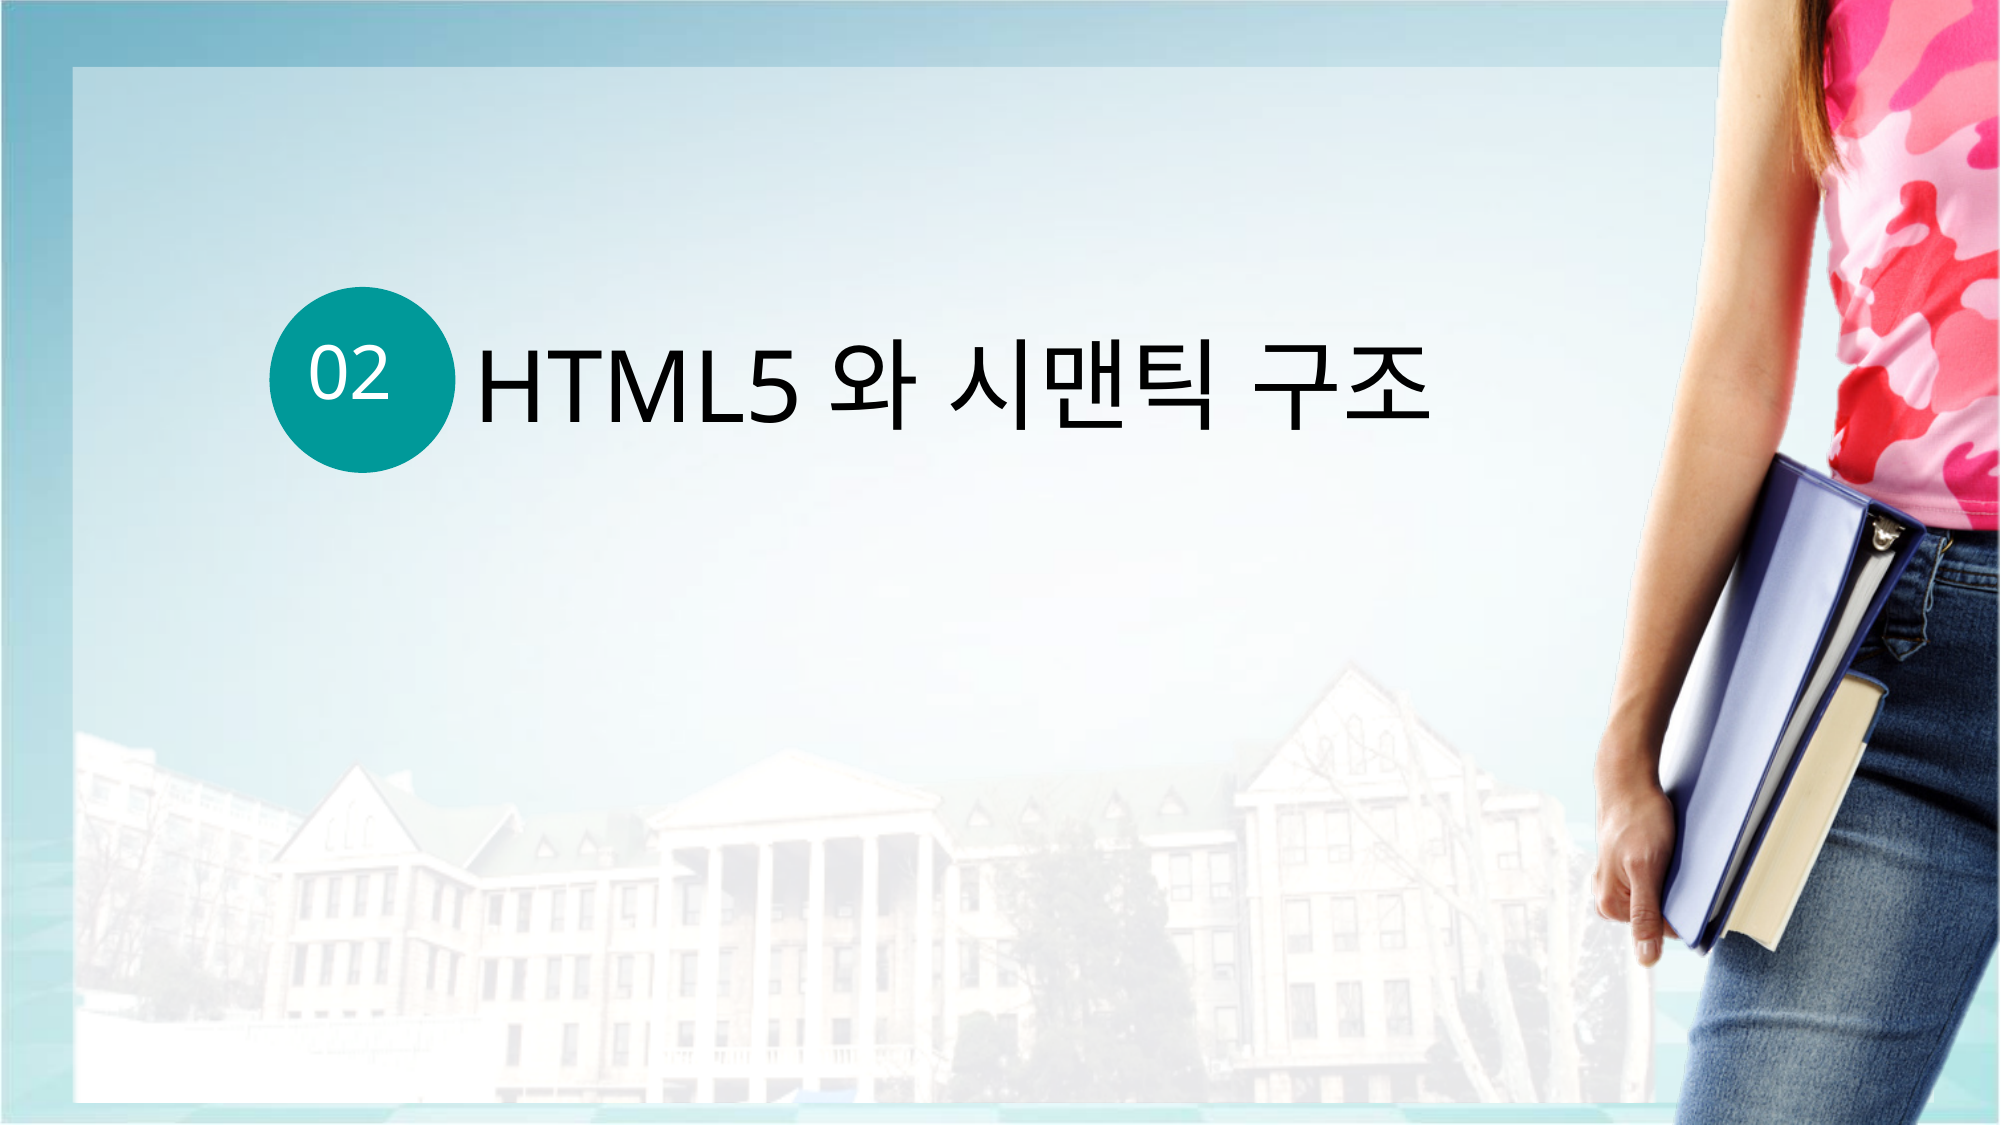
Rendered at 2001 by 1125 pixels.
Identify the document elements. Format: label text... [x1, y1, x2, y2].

text_box 02 [292, 316, 409, 422]
title HTML5와 시맨틱 구조 [204, 243, 1705, 452]
picture [0, 0, 2001, 1125]
